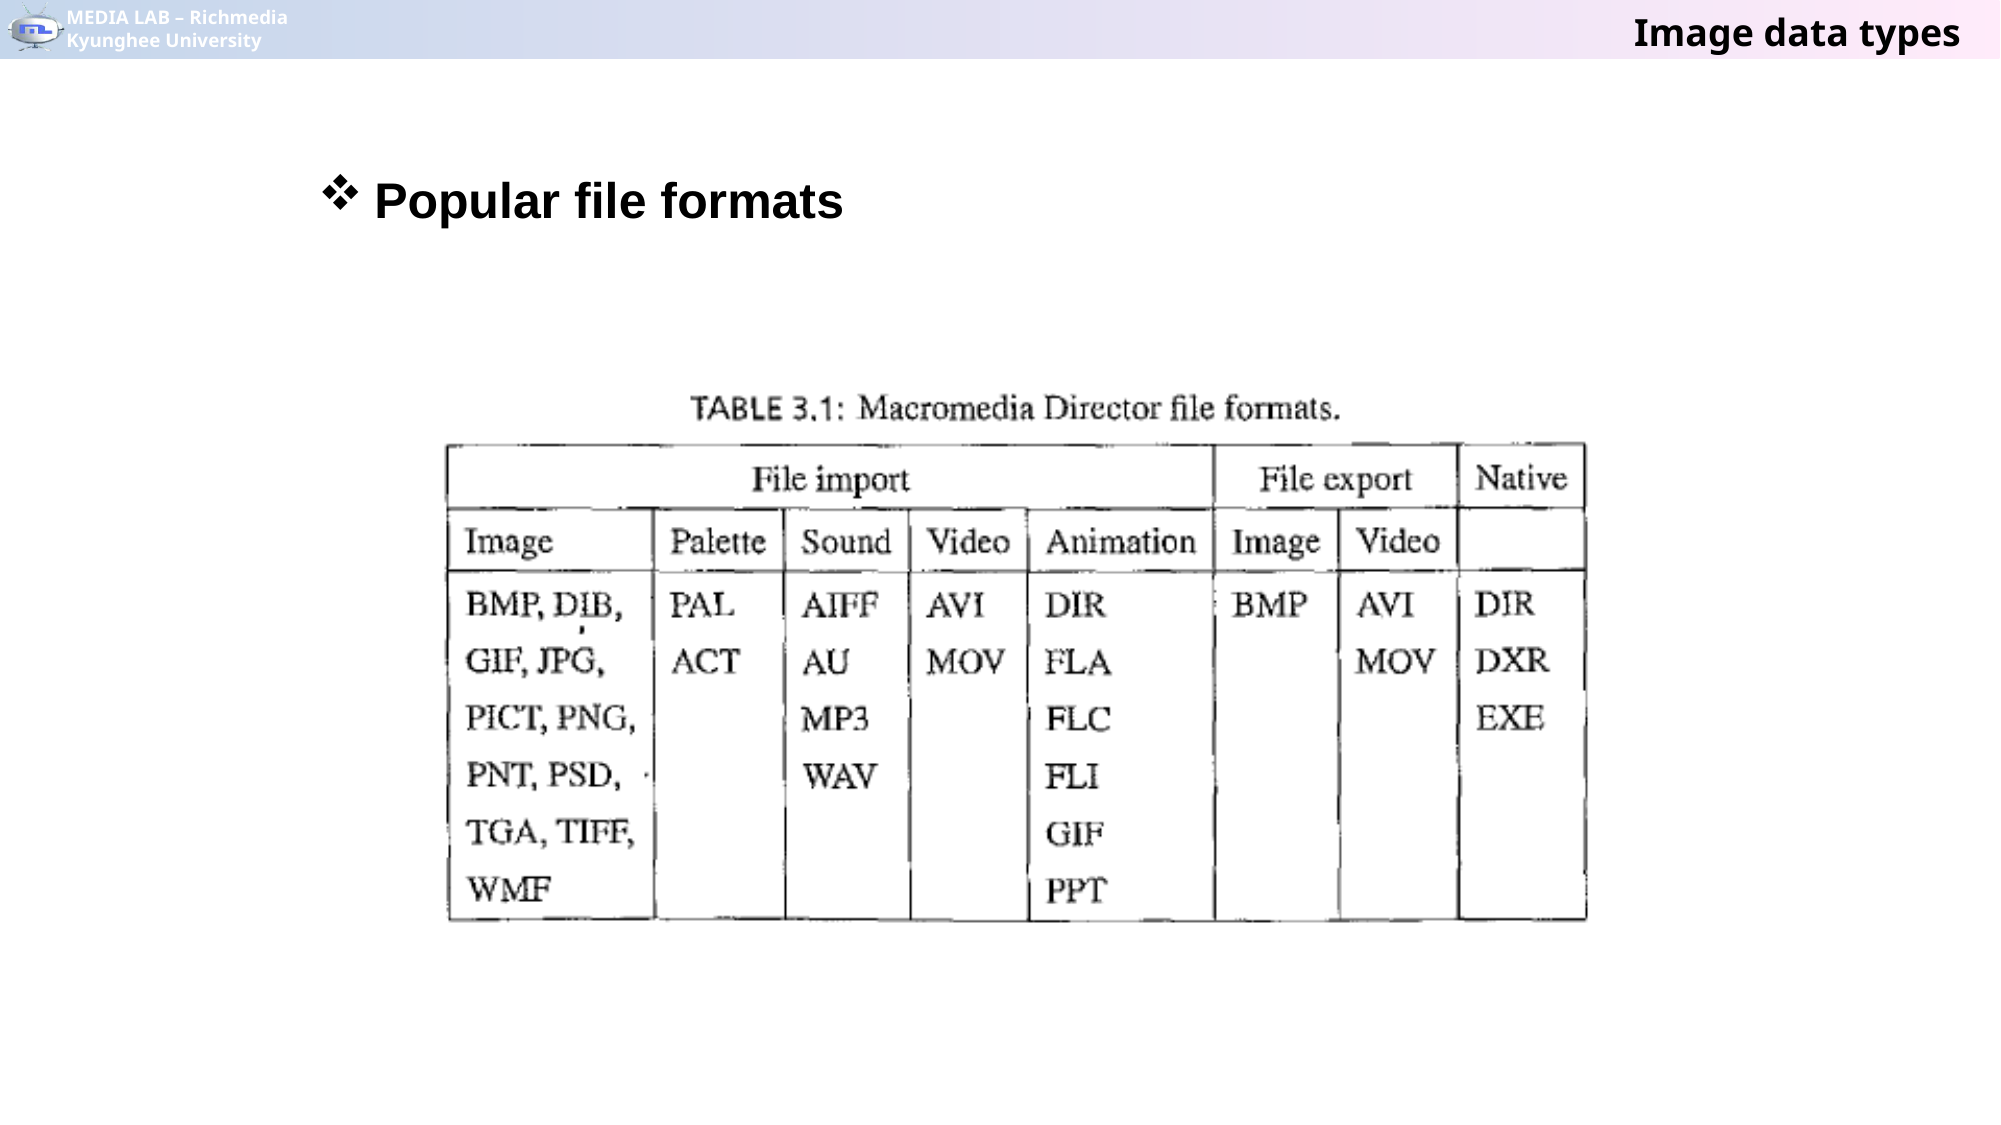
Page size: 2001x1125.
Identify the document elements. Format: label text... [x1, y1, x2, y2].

picture [397, 361, 1611, 950]
title Image data types [432, 7, 1977, 55]
list Popular file formats [303, 160, 1697, 256]
picture [0, 0, 68, 51]
